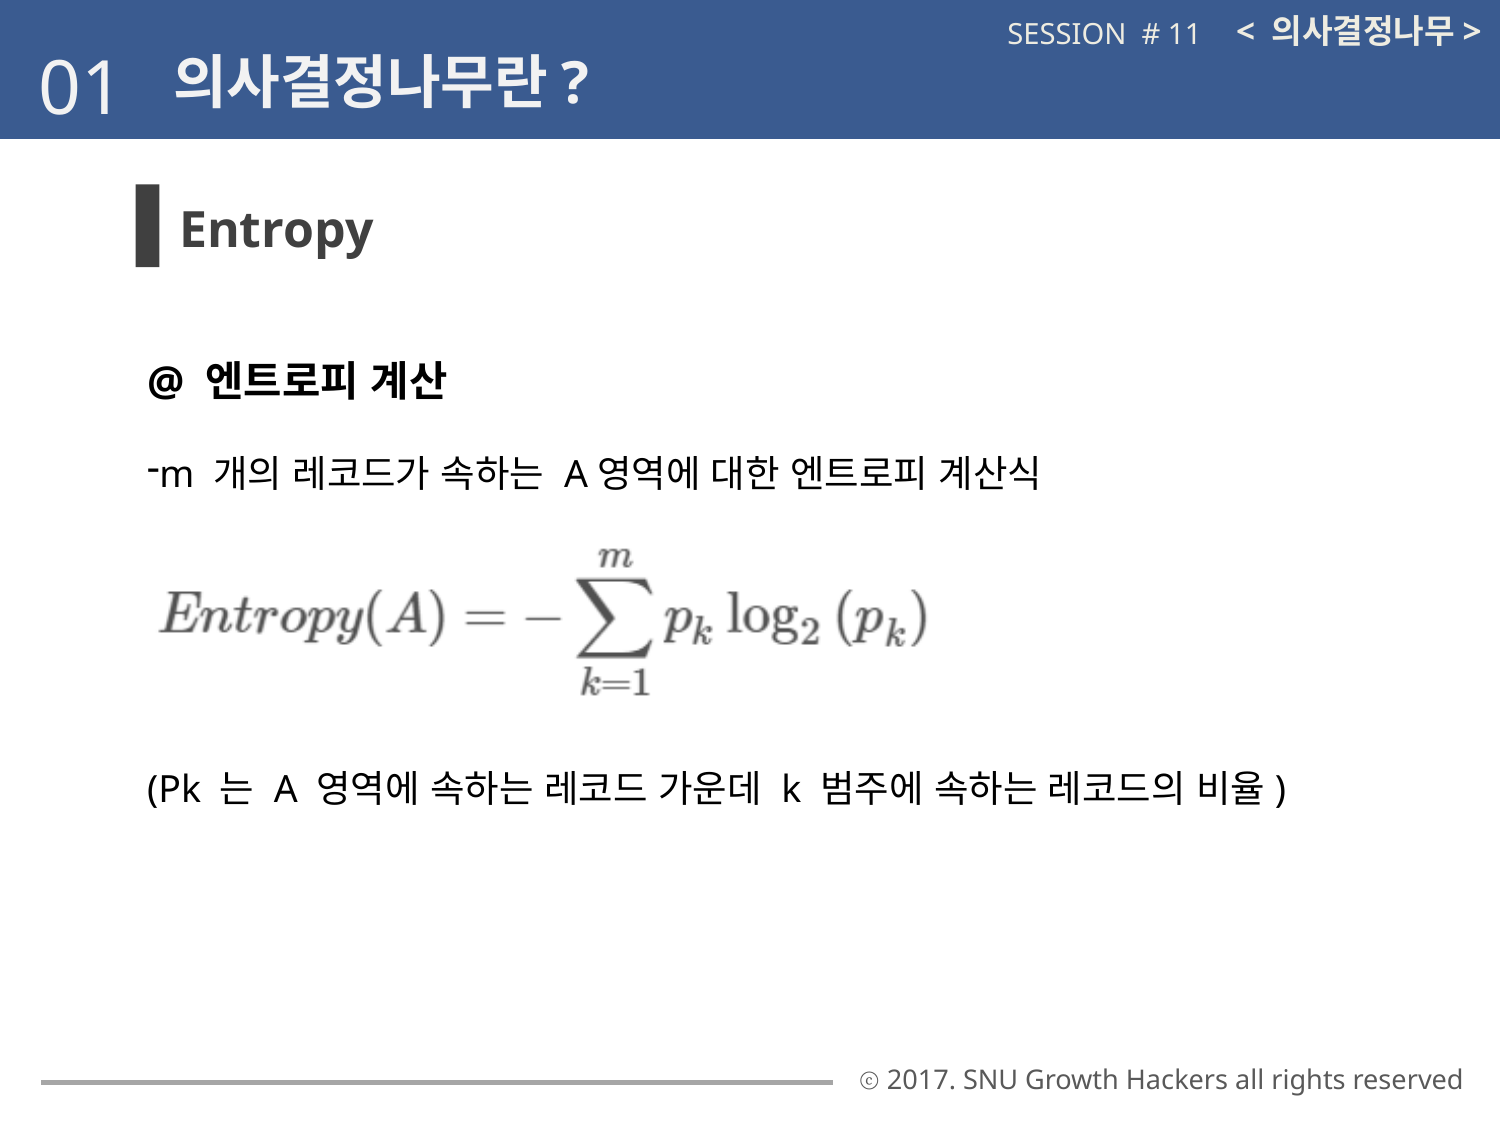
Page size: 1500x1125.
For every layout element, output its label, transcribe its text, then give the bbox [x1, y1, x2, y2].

text_box [0, 0, 1500, 75]
text_box [134, 182, 161, 269]
text_box 의사결정나무란? [158, 75, 605, 123]
text_box @ 엔트로피 계산 m 개의 레코드가 속하는 A영역에 대한 엔트로피 계산식 (Pk 는 A 영역에 속하는 레코드 가운데 k 범주에 속하는 레코드의 비율) [132, 347, 1301, 863]
text_box Entropy [164, 189, 389, 265]
text_box 01 [24, 75, 140, 138]
text_box ⓒ 2017. SNU Growth Hackers all rights reserved [844, 1055, 1495, 1103]
text_box [0, 75, 1500, 139]
picture [88, 514, 1052, 723]
